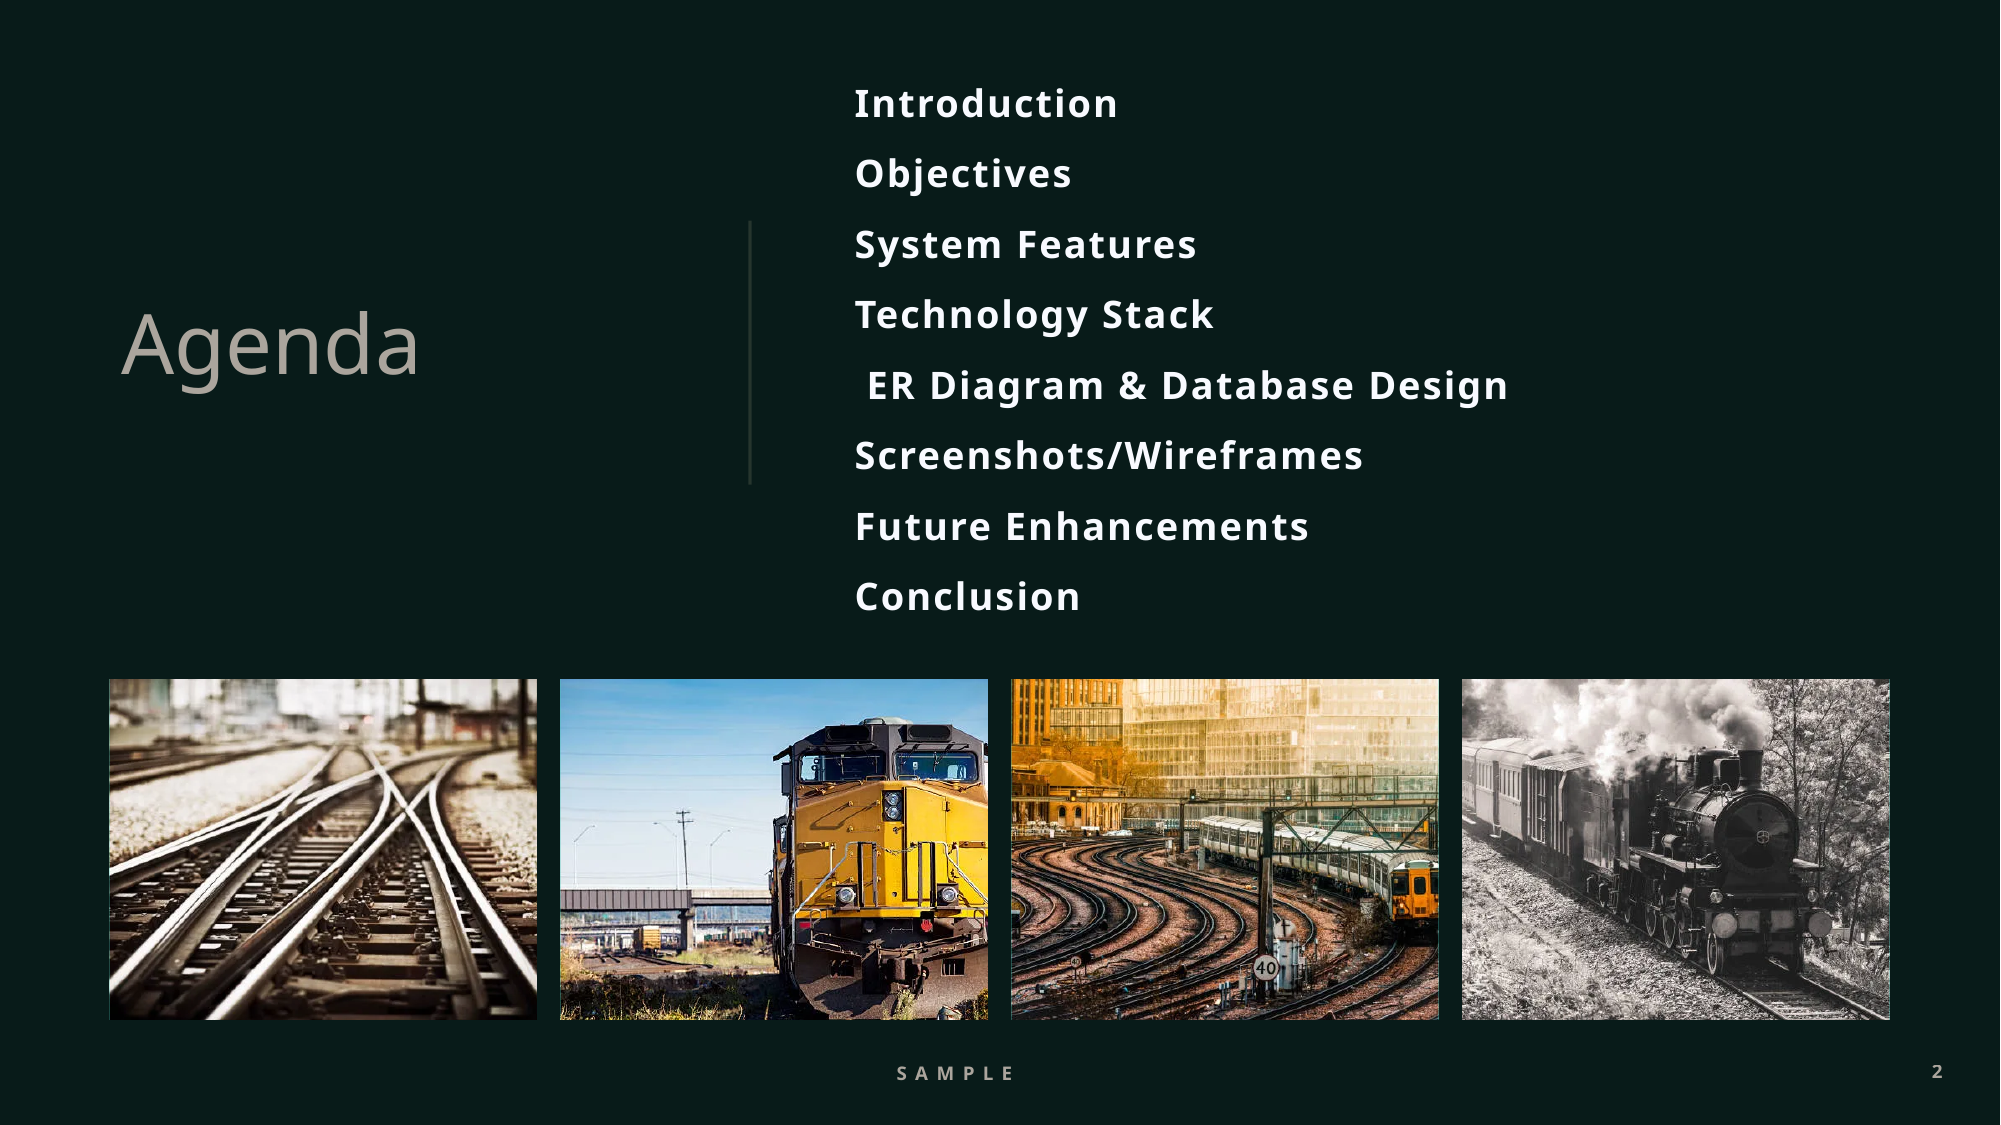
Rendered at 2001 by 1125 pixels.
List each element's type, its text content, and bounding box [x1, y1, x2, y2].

slide_number 2 [1725, 1042, 1958, 1103]
list Introduction Objectives System Features Technology Stack ER Diagram & Database Design Screenshots/Wireframes Future Enhancements Conclusion [839, 62, 1890, 626]
picture [1462, 679, 1890, 1020]
footer Sample Text [587, 1042, 1413, 1103]
title Agenda [106, 106, 678, 577]
picture [1011, 679, 1439, 1020]
picture [560, 679, 988, 1020]
picture [109, 679, 537, 1020]
